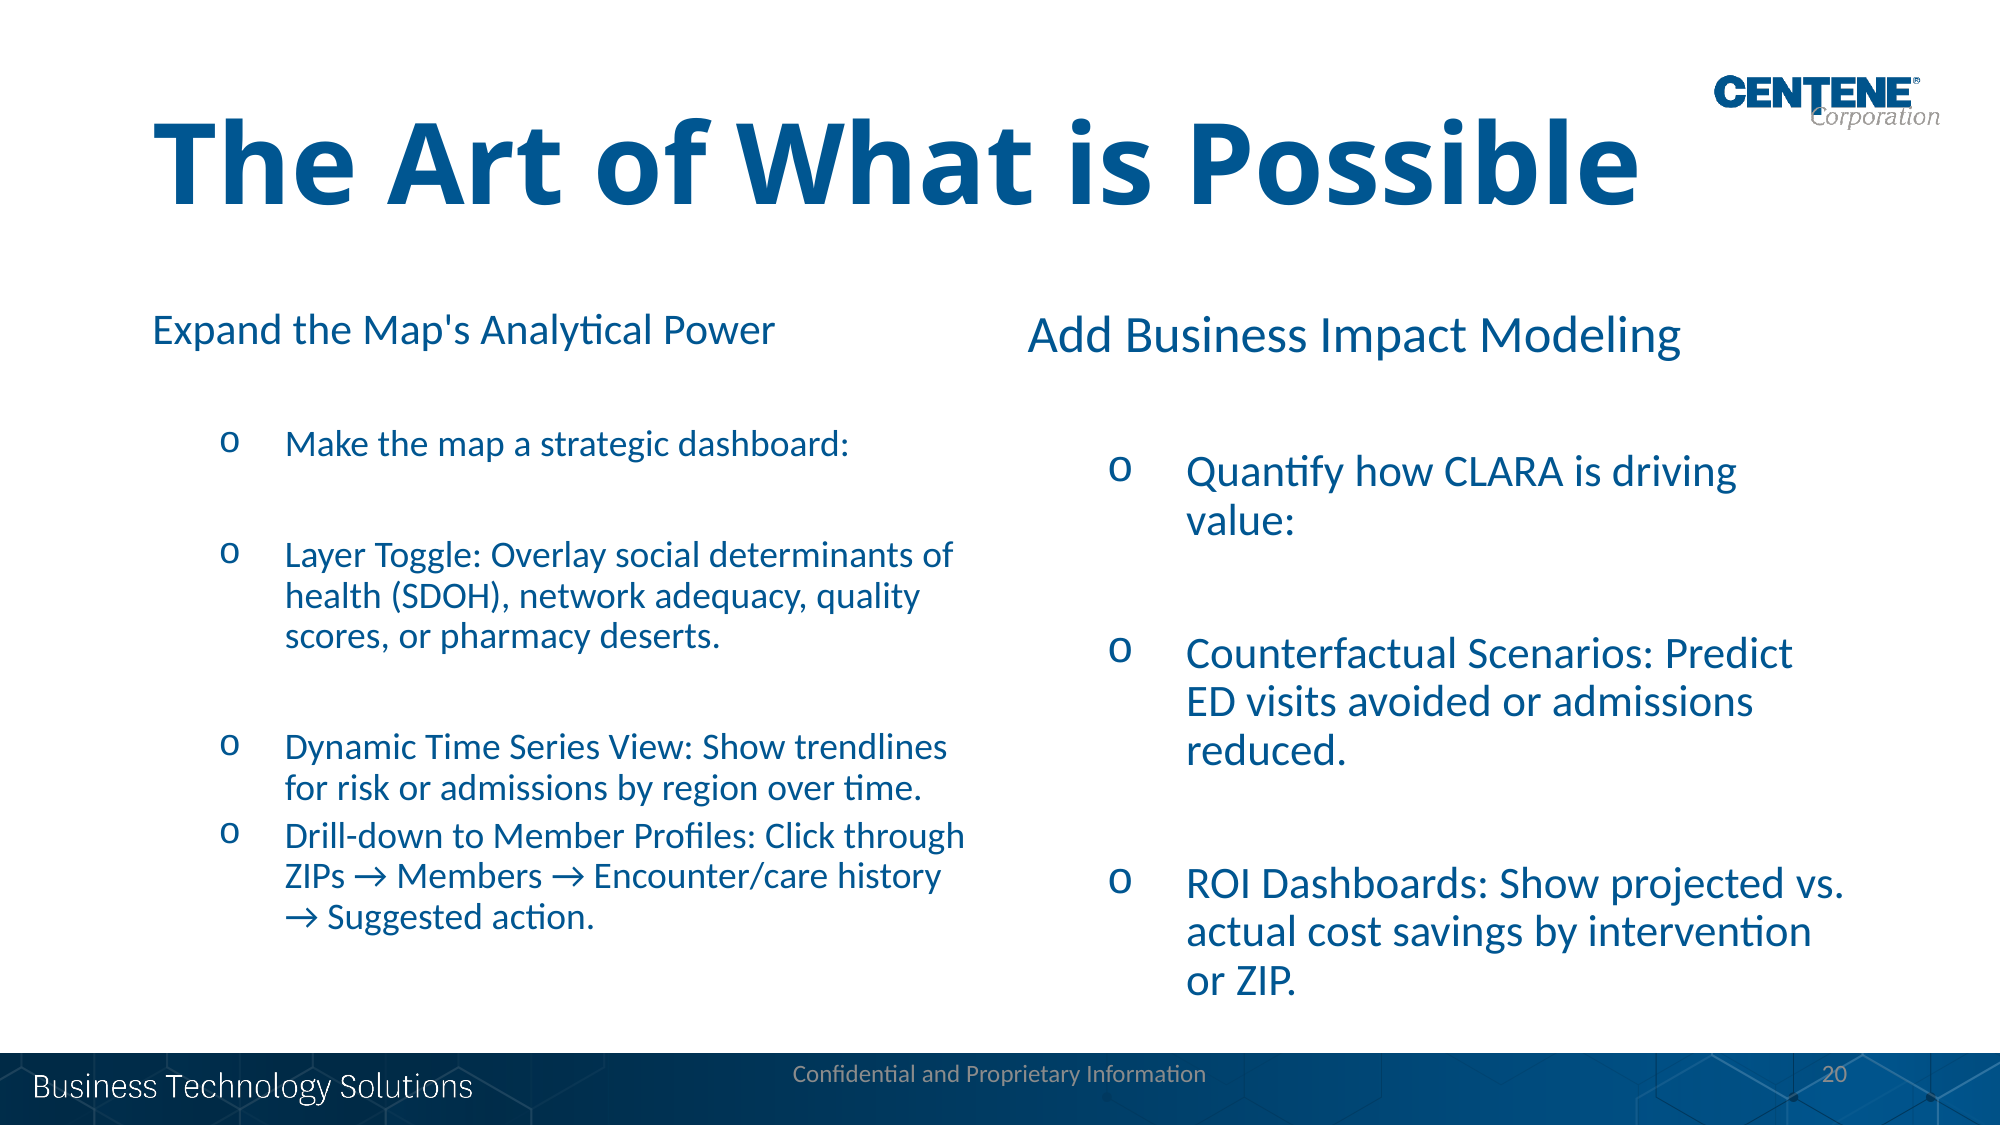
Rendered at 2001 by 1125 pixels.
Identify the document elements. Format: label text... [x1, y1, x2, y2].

list Add Business Impact Modeling Quantify how CLARA is driving value: Counterfactual Scenarios: Predict ED visits avoided or admissions reduced. ROI Dashboards: Show projected vs. actual cost savings by intervention or ZIP. [1012, 299, 1863, 1014]
list Expand the Map's Analytical Power Make the map a strategic dashboard: Layer Toggle: Overlay social determinants of health (SDOH), network adequacy, quality scores, or pharmacy deserts. Dynamic Time Series View: Show trendlines for risk or admissions by region over time. Drill-down to Member Profiles: Click through ZIPs → Members → Encounter/care history → Suggested action. [137, 299, 988, 1014]
slide_number 20 [1412, 1042, 1863, 1103]
picture [0, 1052, 2000, 1125]
title The Art of What is Possible [137, 59, 1863, 278]
picture [1863, 75, 1940, 130]
footer Confidential and Proprietary Information [662, 1042, 1338, 1103]
